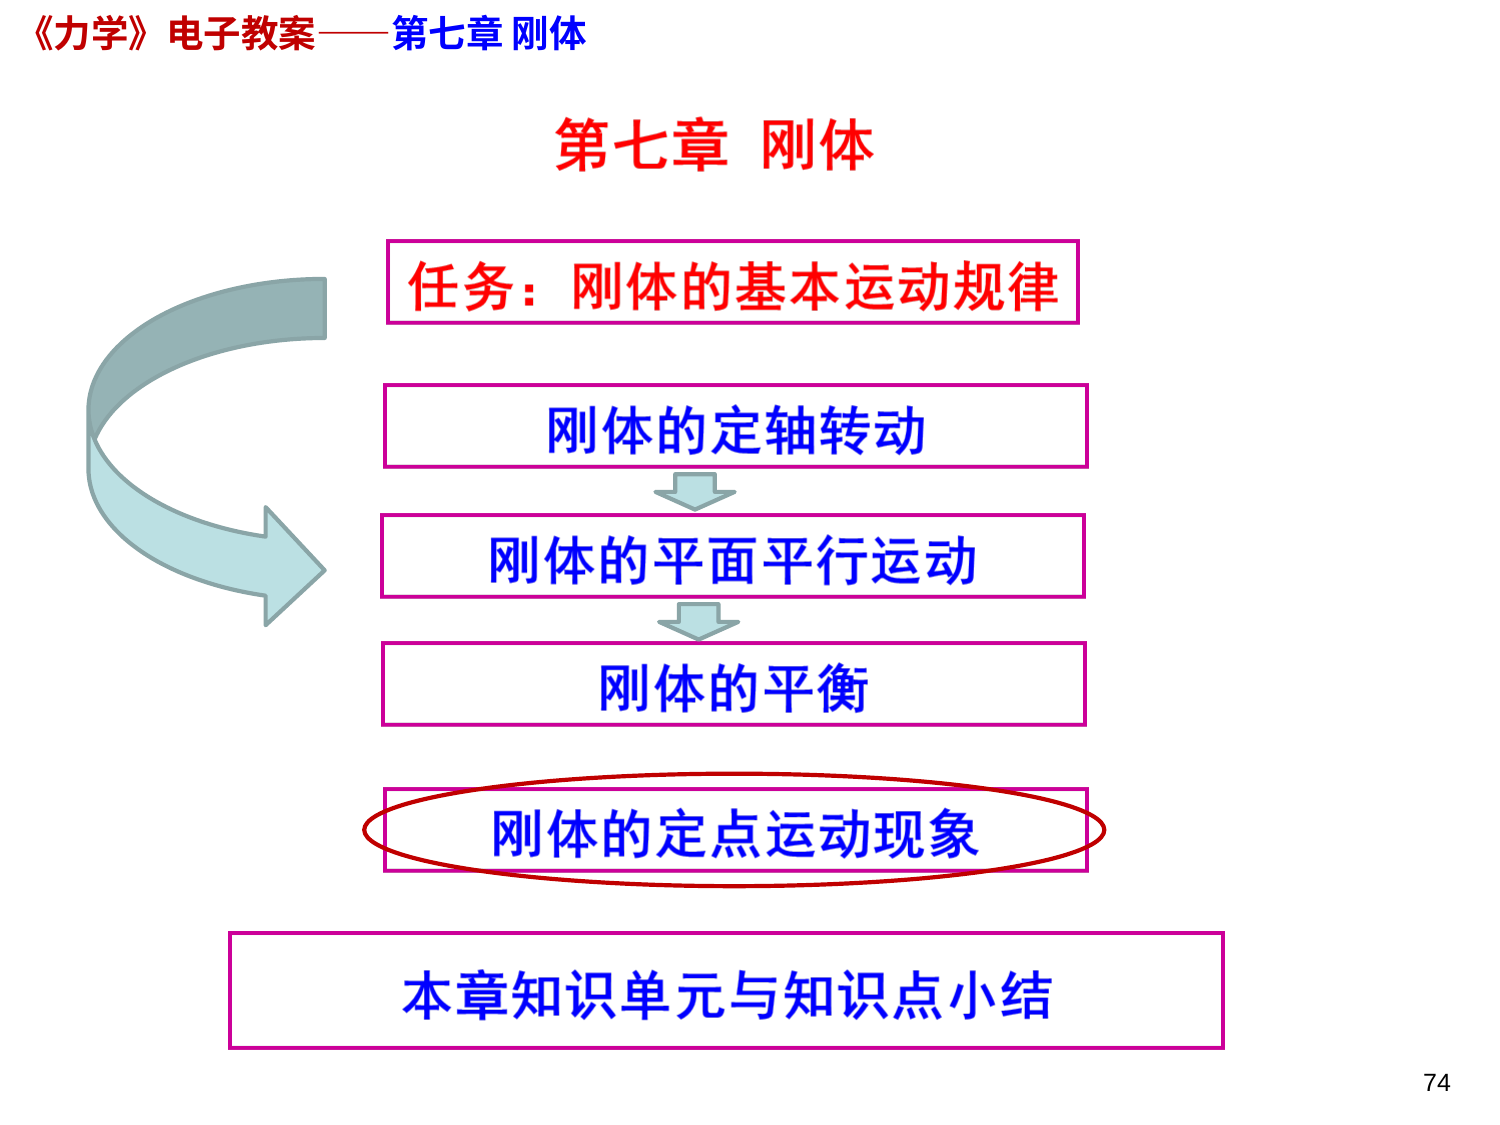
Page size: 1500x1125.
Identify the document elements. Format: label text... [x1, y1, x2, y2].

picture [227, 931, 1225, 1057]
slide_number 74 [1115, 1058, 1467, 1105]
picture [380, 635, 1087, 750]
picture [383, 780, 1090, 896]
text_box [1095, 814, 1107, 845]
text_box [362, 812, 378, 848]
picture [380, 507, 1086, 622]
text_box [666, 499, 724, 505]
text_box [86, 276, 327, 628]
picture [383, 377, 1089, 492]
picture [373, 233, 1093, 349]
text_box [550, 771, 919, 779]
picture [517, 77, 912, 211]
